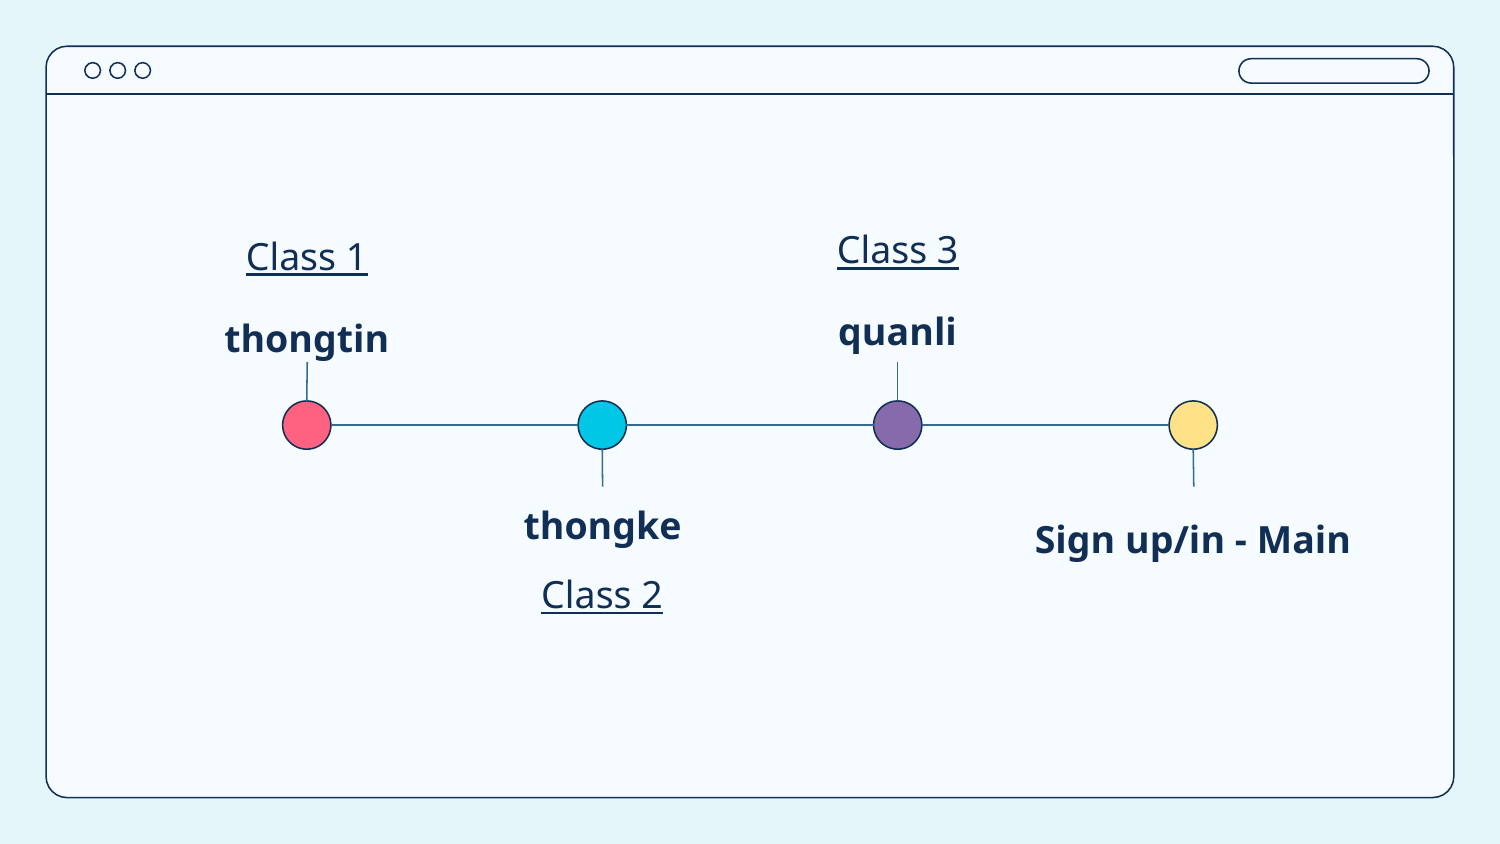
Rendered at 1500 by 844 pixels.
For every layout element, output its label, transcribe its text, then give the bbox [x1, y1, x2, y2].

text_box Class 3 [709, 192, 1087, 287]
text_box Sign up/in - Main [978, 500, 1408, 577]
text_box thongke [413, 486, 792, 563]
text_box [578, 400, 627, 450]
text_box Class 1 [118, 198, 496, 293]
text_box [282, 401, 331, 450]
text_box thongtin [36, 292, 578, 369]
text_box quanli [709, 287, 1087, 363]
text_box Class 2 [413, 549, 791, 643]
text_box [1169, 400, 1218, 450]
text_box [873, 401, 922, 450]
